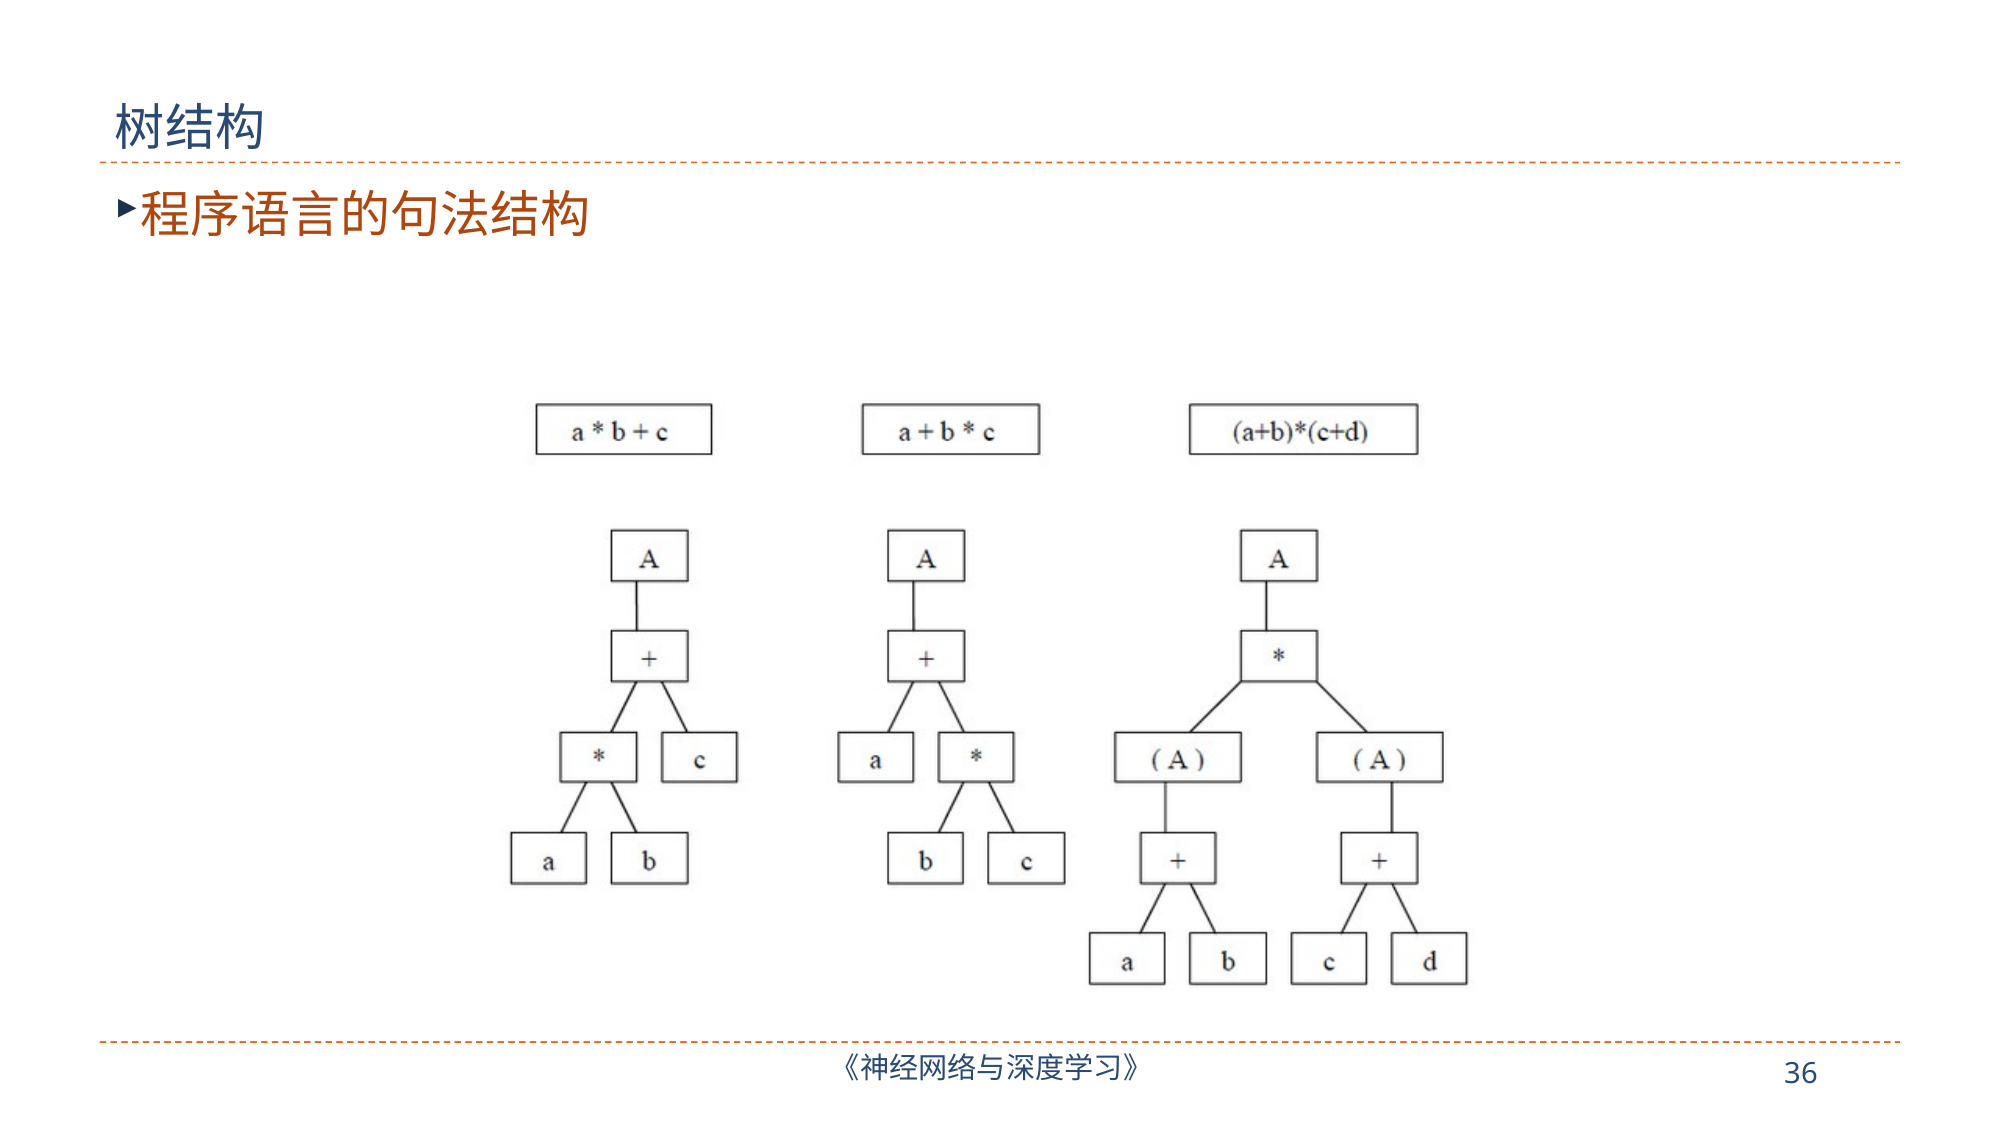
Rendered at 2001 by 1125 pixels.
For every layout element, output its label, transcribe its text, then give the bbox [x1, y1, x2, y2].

picture [449, 365, 1544, 1023]
title 树结构 [99, 24, 1900, 164]
list 程序语言的句法结构 [99, 174, 1900, 1006]
